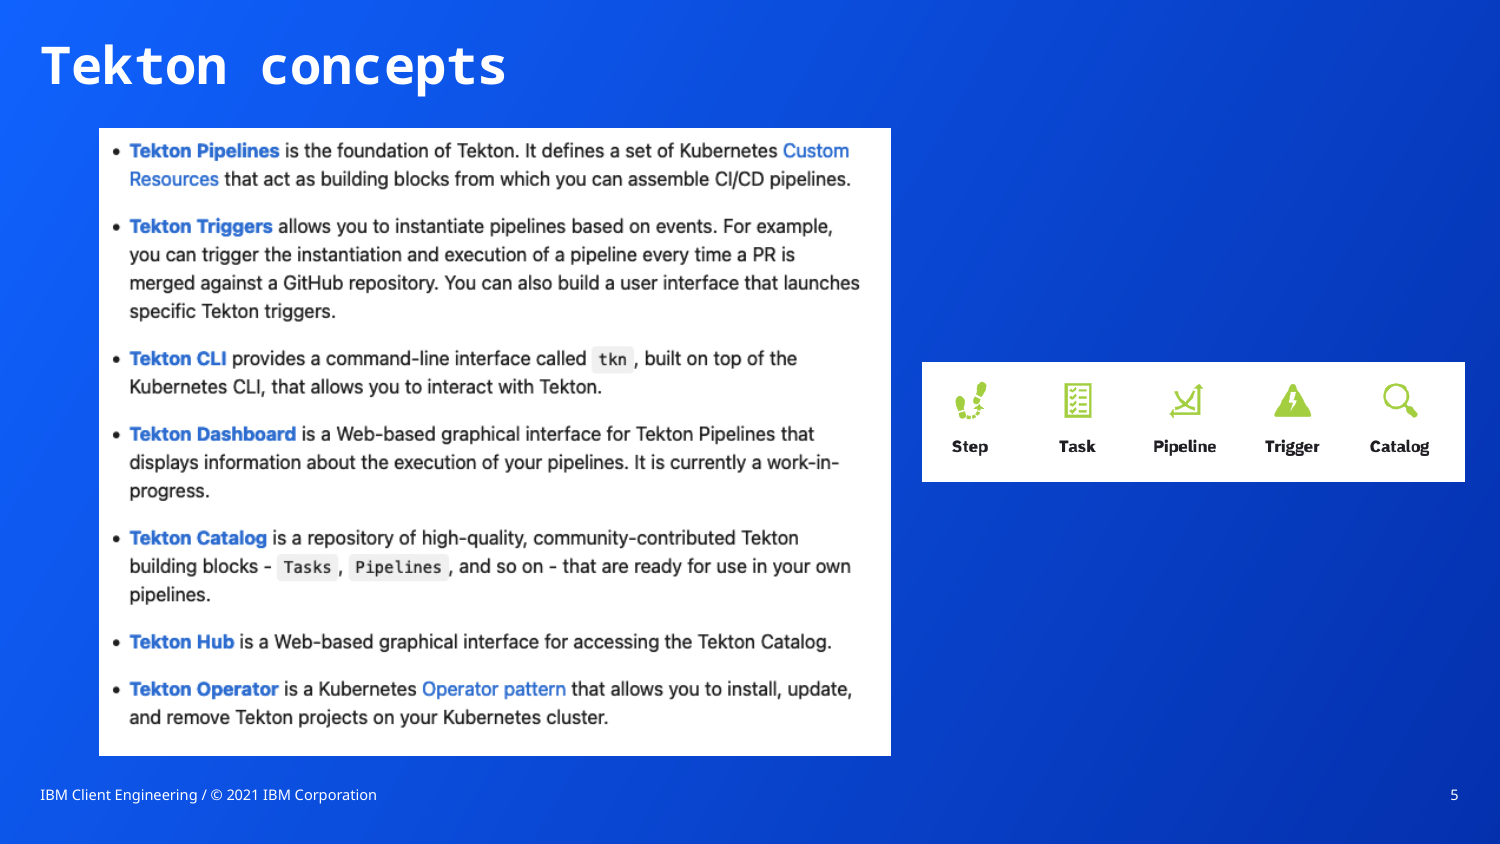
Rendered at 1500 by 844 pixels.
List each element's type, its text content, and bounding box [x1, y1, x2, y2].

footer IBM Client Engineering / © 2021 IBM Corporation [40, 787, 632, 805]
picture [98, 128, 891, 756]
title Tekton concepts [40, 39, 713, 97]
picture [921, 361, 1465, 482]
